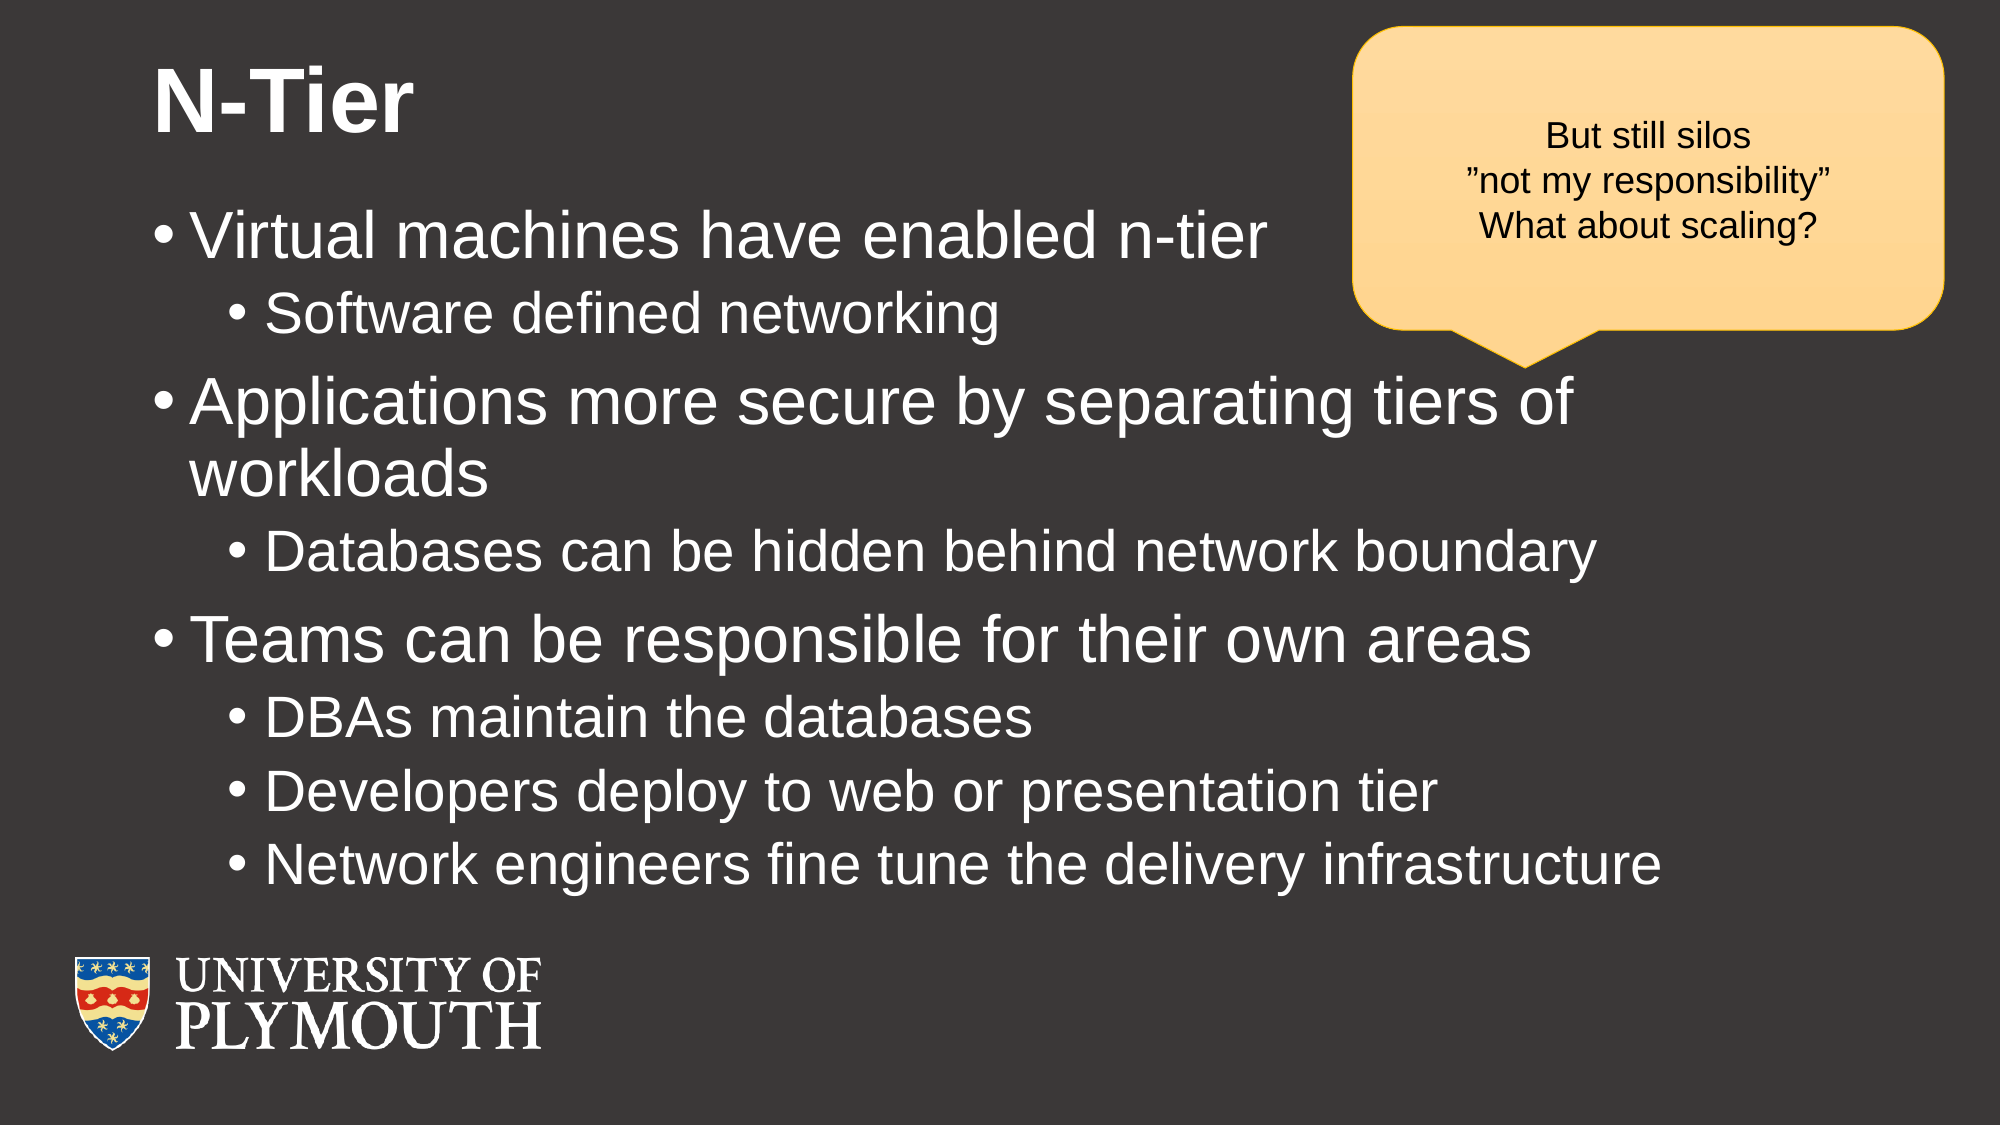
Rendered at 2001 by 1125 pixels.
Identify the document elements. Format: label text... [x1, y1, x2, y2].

title N-Tier [137, 13, 1863, 193]
picture [75, 957, 541, 1053]
text_box But still silos ”not my responsibility” What about scaling? [1352, 25, 1945, 369]
list Virtual machines have enabled n-tier Software defined networking Applications more secure by separating tiers of workloads Databases can be hidden behind network boundary Teams can be responsible for their own areas DBAs maintain the databases Developers deploy to web or presentation tier Network engineers fine tune the delivery infrastructure [137, 193, 1863, 908]
